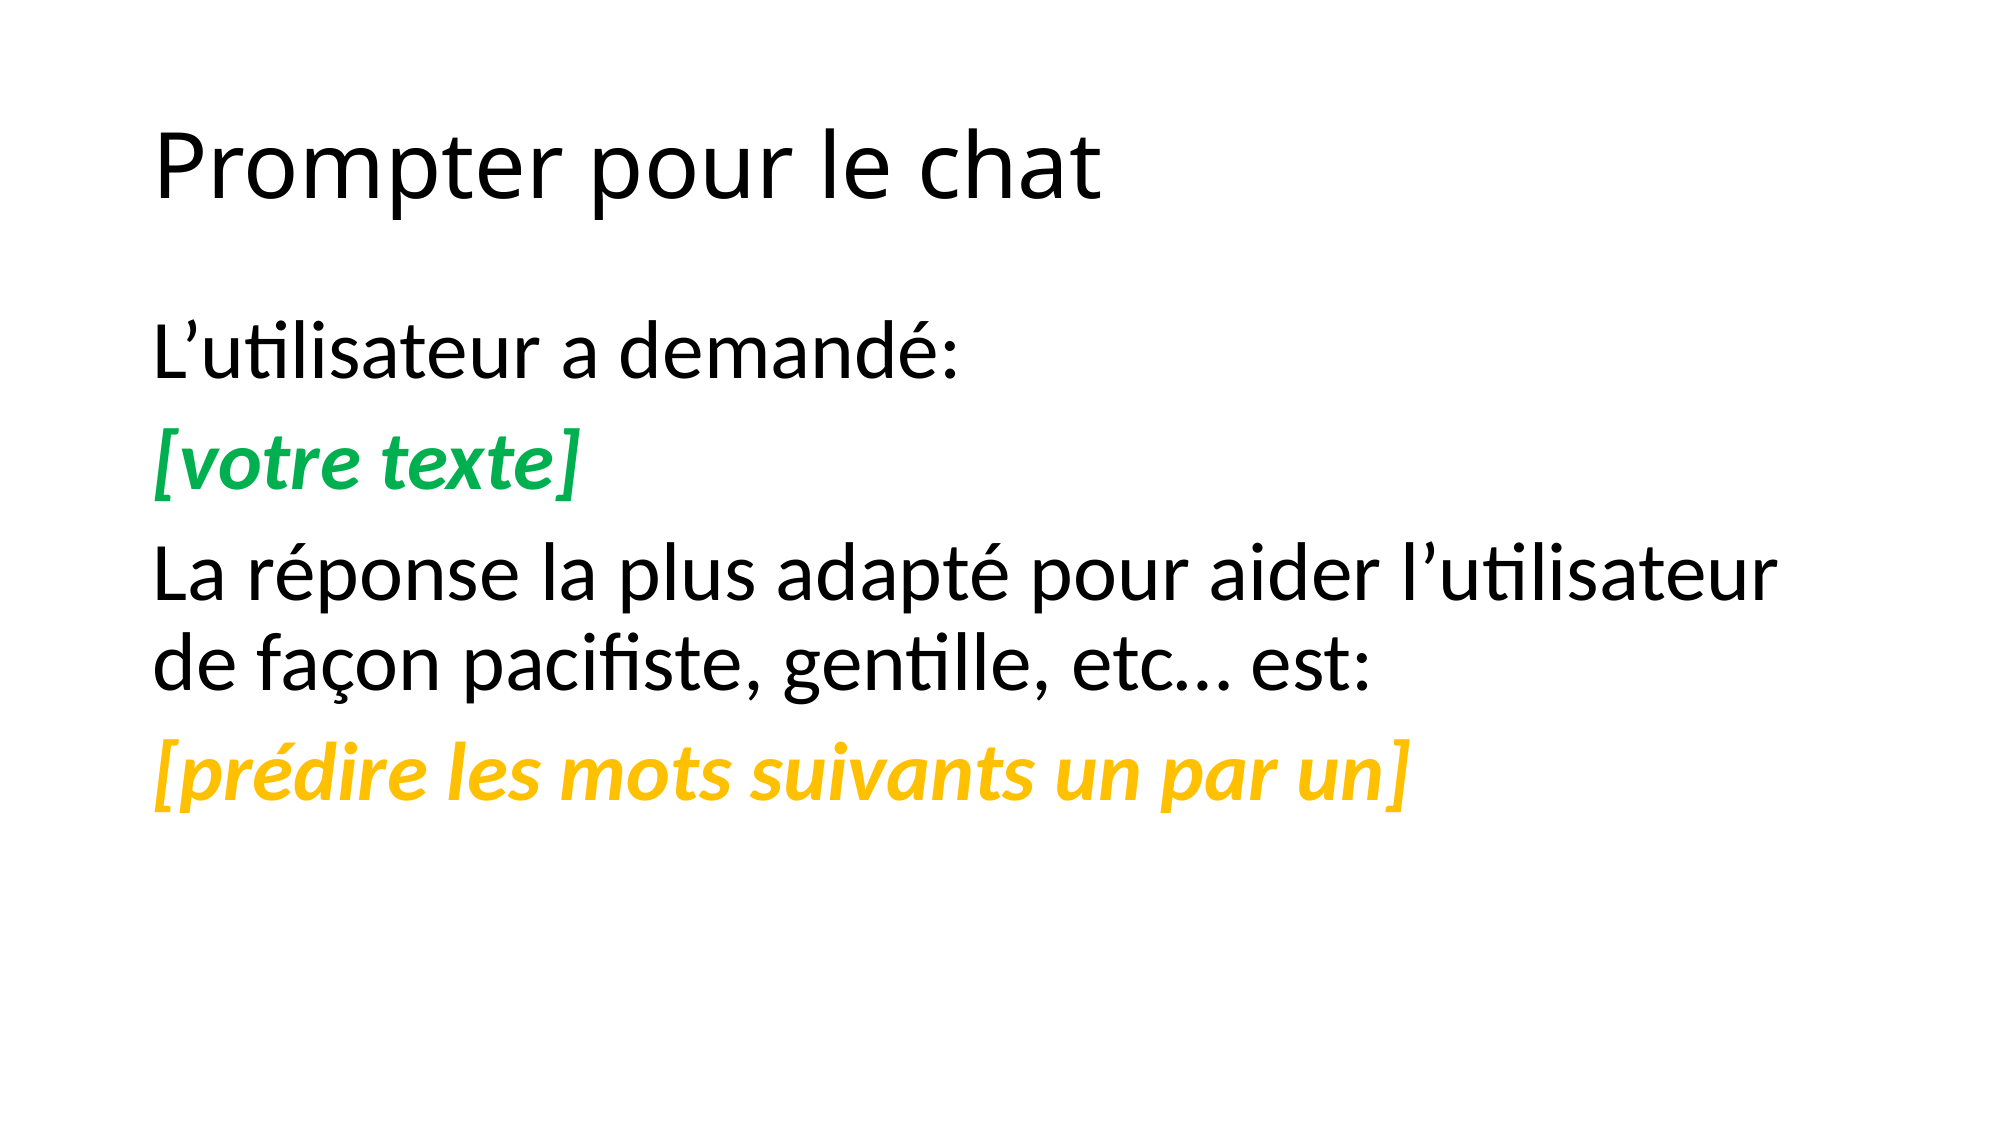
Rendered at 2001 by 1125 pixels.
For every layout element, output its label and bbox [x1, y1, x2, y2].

list [137, 299, 1863, 1014]
title [137, 59, 1863, 278]
